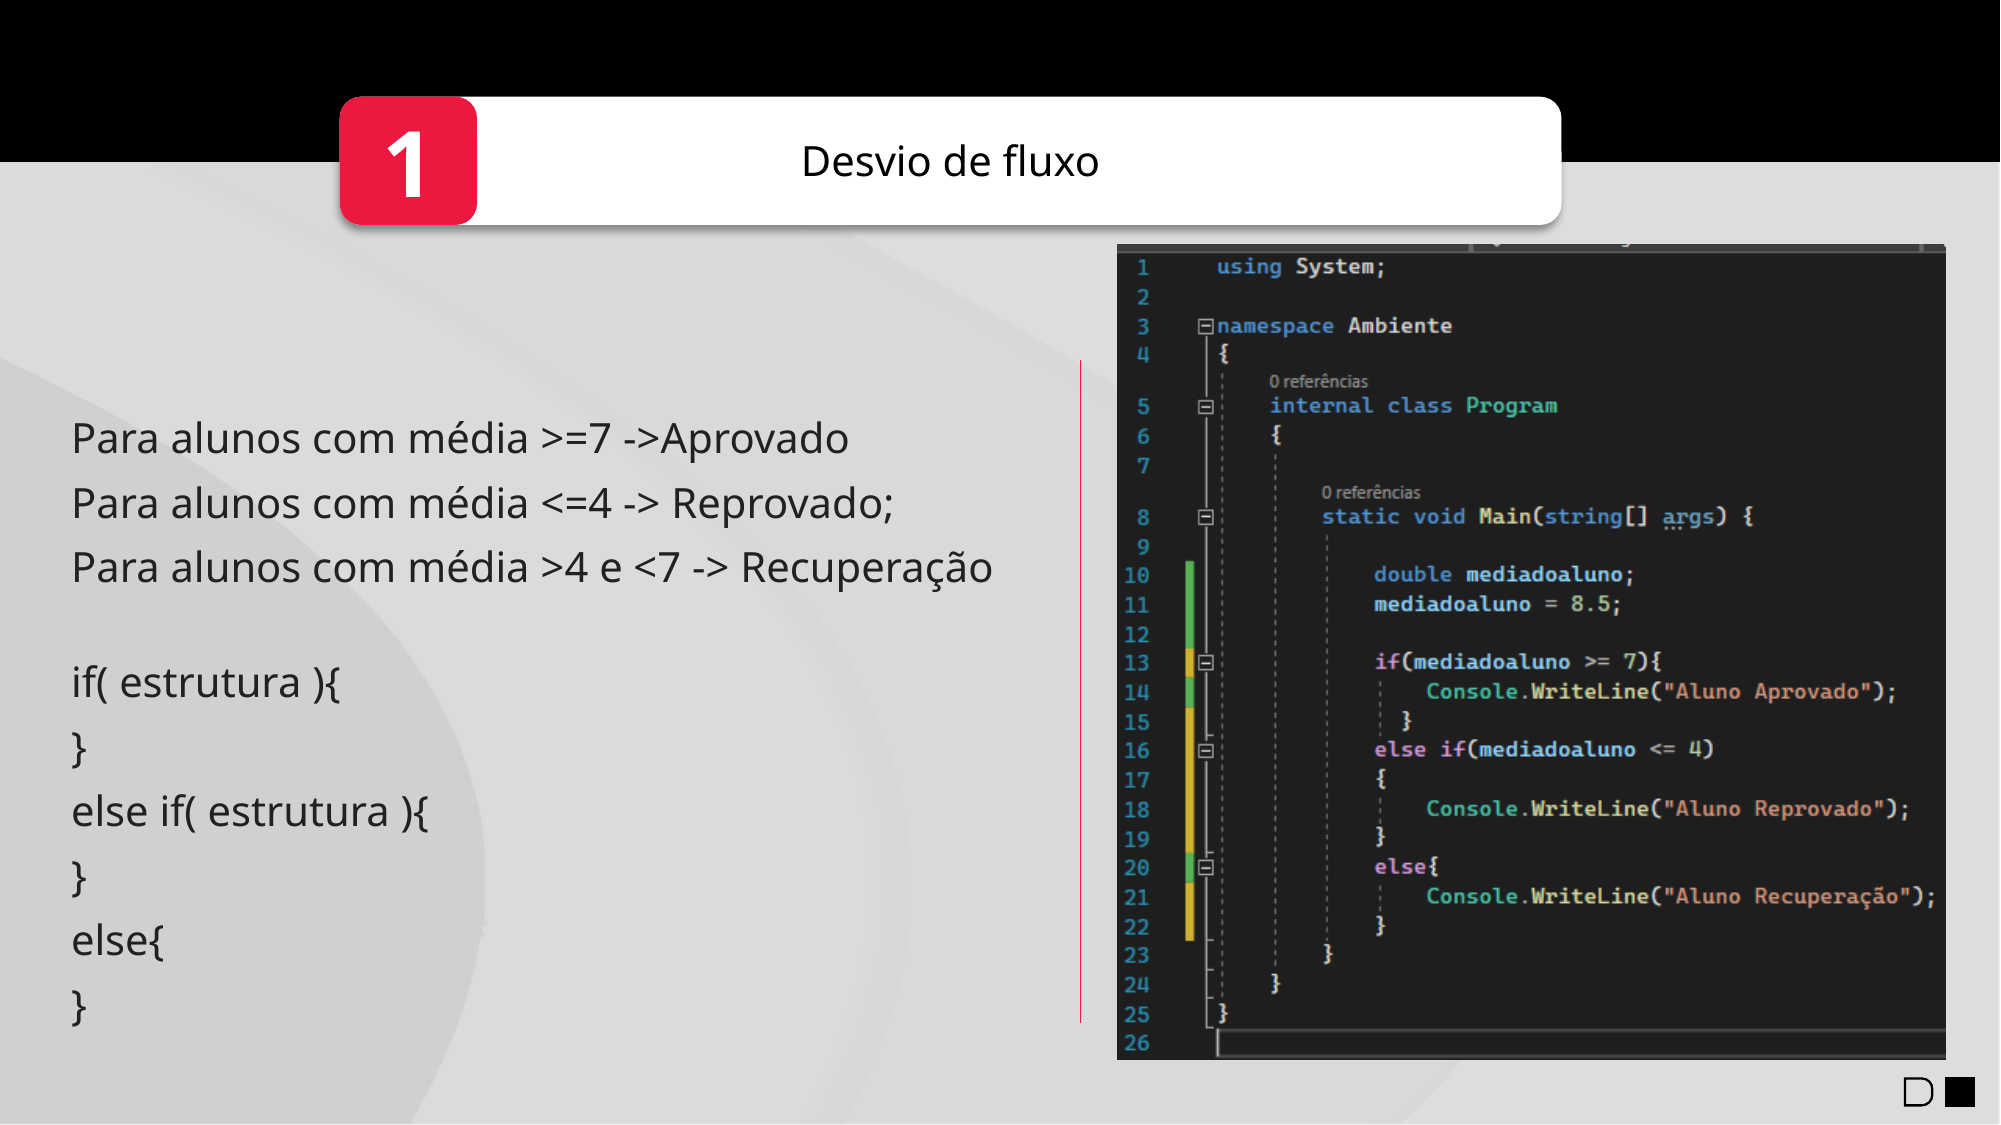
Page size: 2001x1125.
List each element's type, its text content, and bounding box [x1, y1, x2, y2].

picture [1116, 244, 1946, 1061]
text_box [1903, 1077, 1975, 1107]
text_box [0, 0, 2000, 161]
text_box Para alunos com média >=7 ->Aprovado Para alunos com média <=4 -> Reprovado; Para alunos com média >4 e <7 -> Recuperação if( estrutura ){ } else if( estrutura ){ } else{ } [55, 363, 1069, 1078]
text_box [339, 96, 1562, 226]
